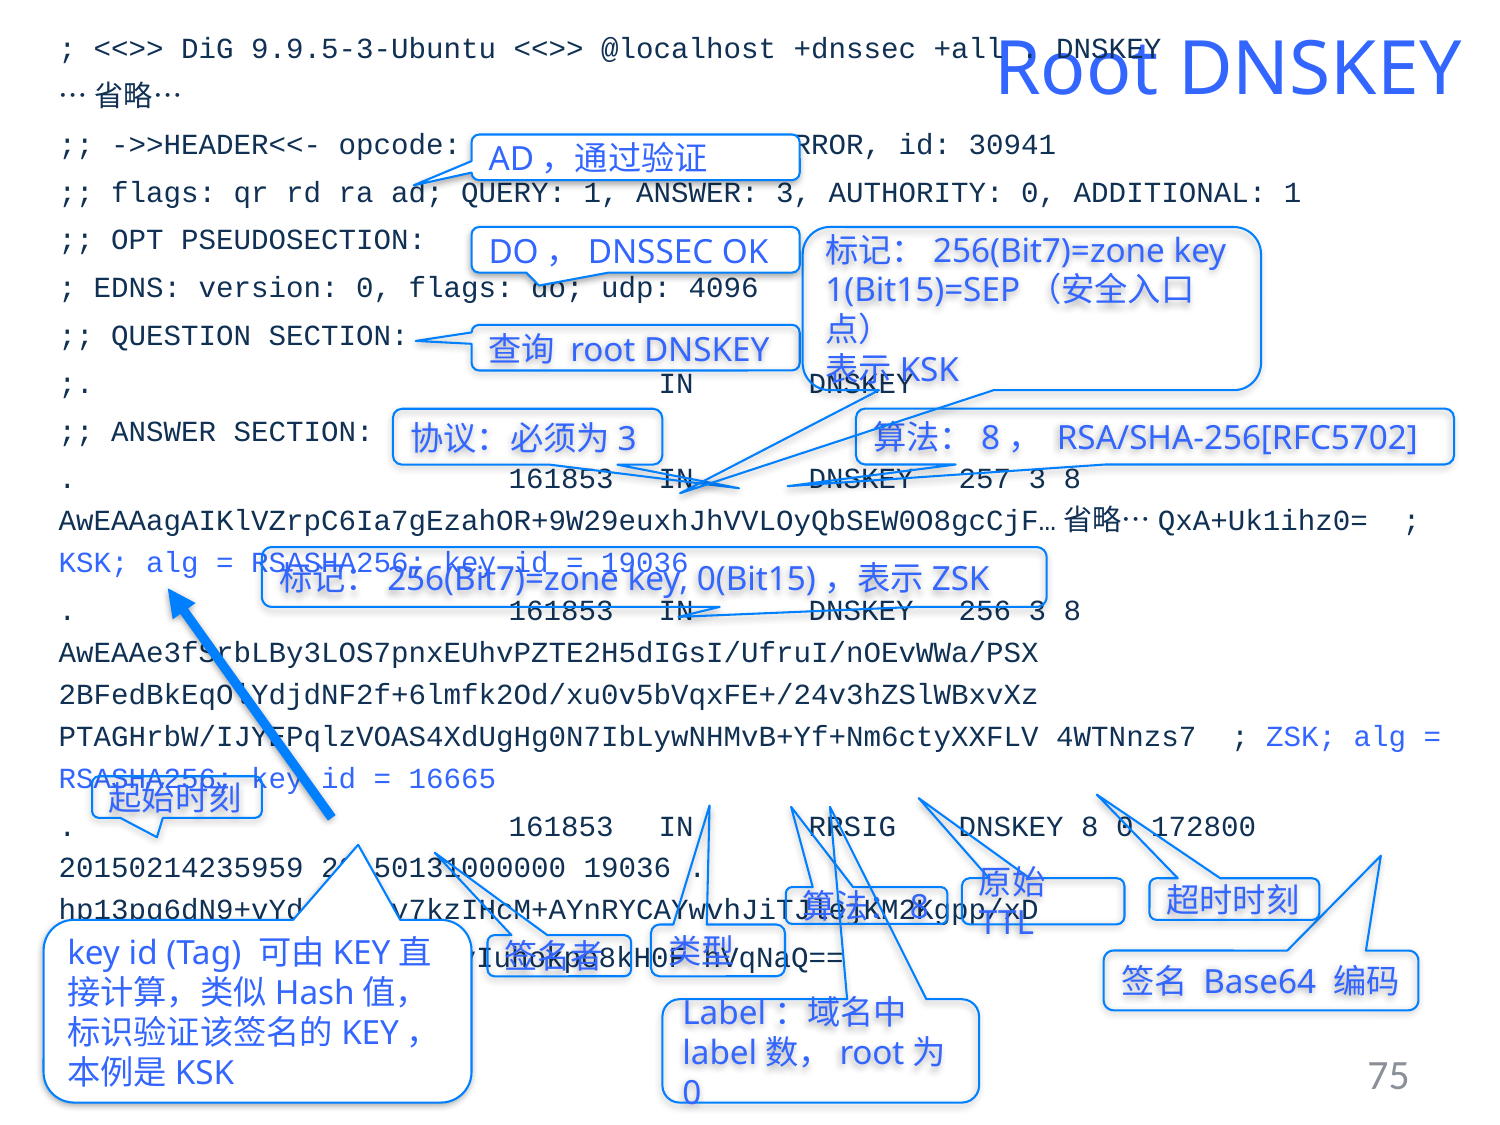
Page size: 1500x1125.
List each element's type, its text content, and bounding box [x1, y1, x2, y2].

text_box 协议：必须为3 [392, 407, 700, 484]
text_box 超时时刻 [1096, 793, 1321, 921]
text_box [167, 587, 332, 819]
text_box Label：域名中label数，root为0 [661, 806, 980, 1104]
text_box 查询 root DNSKEY [414, 324, 797, 372]
slide_number 75 [1074, 1042, 1425, 1103]
text_box DO，DNSSEC OK [470, 226, 801, 287]
text_box 标记：256(Bit7)=zone key 1(Bit15)=SEP（安全入口点） 表示KSK [679, 226, 1262, 494]
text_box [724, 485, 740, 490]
text_box 标记：256(Bit7)=zone key, 0(Bit15)，表示ZSK [261, 546, 1048, 618]
list ; <<>> DiG 9.9.5-3-Ubuntu <<>> @localhost +dnssec +all . DNSKEY …省略… ;; ->>HEADER<<- opcode: QUERY, status: NOERROR, id: 30941 ;; flags: qr rd ra ad; QUERY: 1, ANSWER: 3, AUTHORITY: 0, ADDITIONAL: 1 ;; OPT PSEUDOSECTION: ; EDNS: version: 0, flags: do; udp: 4096 ;; QUESTION SECTION: ;. IN DNSKEY ;; ANSWER SECTION: . 161853 IN DNSKEY 257 3 8 AwEAAagAIKlVZrpC6Ia7gEzahOR+9W29euxhJhVVLOyQbSEW0O8gcCjF…省略…QxA+Uk1ihz0= ; KSK; alg = RSASHA256; key id = 19036 . 161853 IN DNSKEY 256 3 8 AwEAAe3fSrbLBy3LOS7pnxEUhvPZTE2H5dIGsI/UfruI/nOEvWWa/PSX 2BFedBkEqOlYdjdNF2f+6lmfk2Od/xu0v5bVqxFE+/24v3hZSlWBxvXz PTAGHrbW/IJYEPqlzVOAS4XdUgHg0N7IbLywNHMvB+Yf+Nm6ctyXXFLV 4WTNnzs7 ; ZSK; alg = RSASHA256; key id = 16665 . 161853 IN RRSIG DNSKEY 8 0 172800 20150214235959 20150131000000 19036 . hp13pq6dN9+vYdckg0yy7kzIHcM+AYnRYCAYwvhJiTJlejKM2Kgpp/xD …省略… VQFl6CIp2qx4Rm8vIuhokpo8kH0F hVqNaQ== ;;省略 [43, 15, 1469, 1066]
text_box 起始时刻 [91, 775, 163, 838]
title Root DNSKEY [979, 4, 1500, 126]
text_box 原始TTL [918, 797, 1126, 926]
text_box key id (Tag) 可由KEY直接计算，类似Hash值，标识验证该签名的KEY，本例是KSK [42, 844, 473, 1104]
text_box 签名 Base64 编码 [1102, 854, 1420, 1012]
text_box 签名者 [434, 851, 632, 978]
text_box 类型 [650, 804, 786, 978]
text_box AD，通过验证 [413, 133, 801, 187]
text_box 算法：8 [874, 886, 949, 925]
text_box 算法：8， RSA/SHA-256[RFC5702] [786, 407, 1455, 487]
text_box 算法：8 [785, 806, 834, 925]
